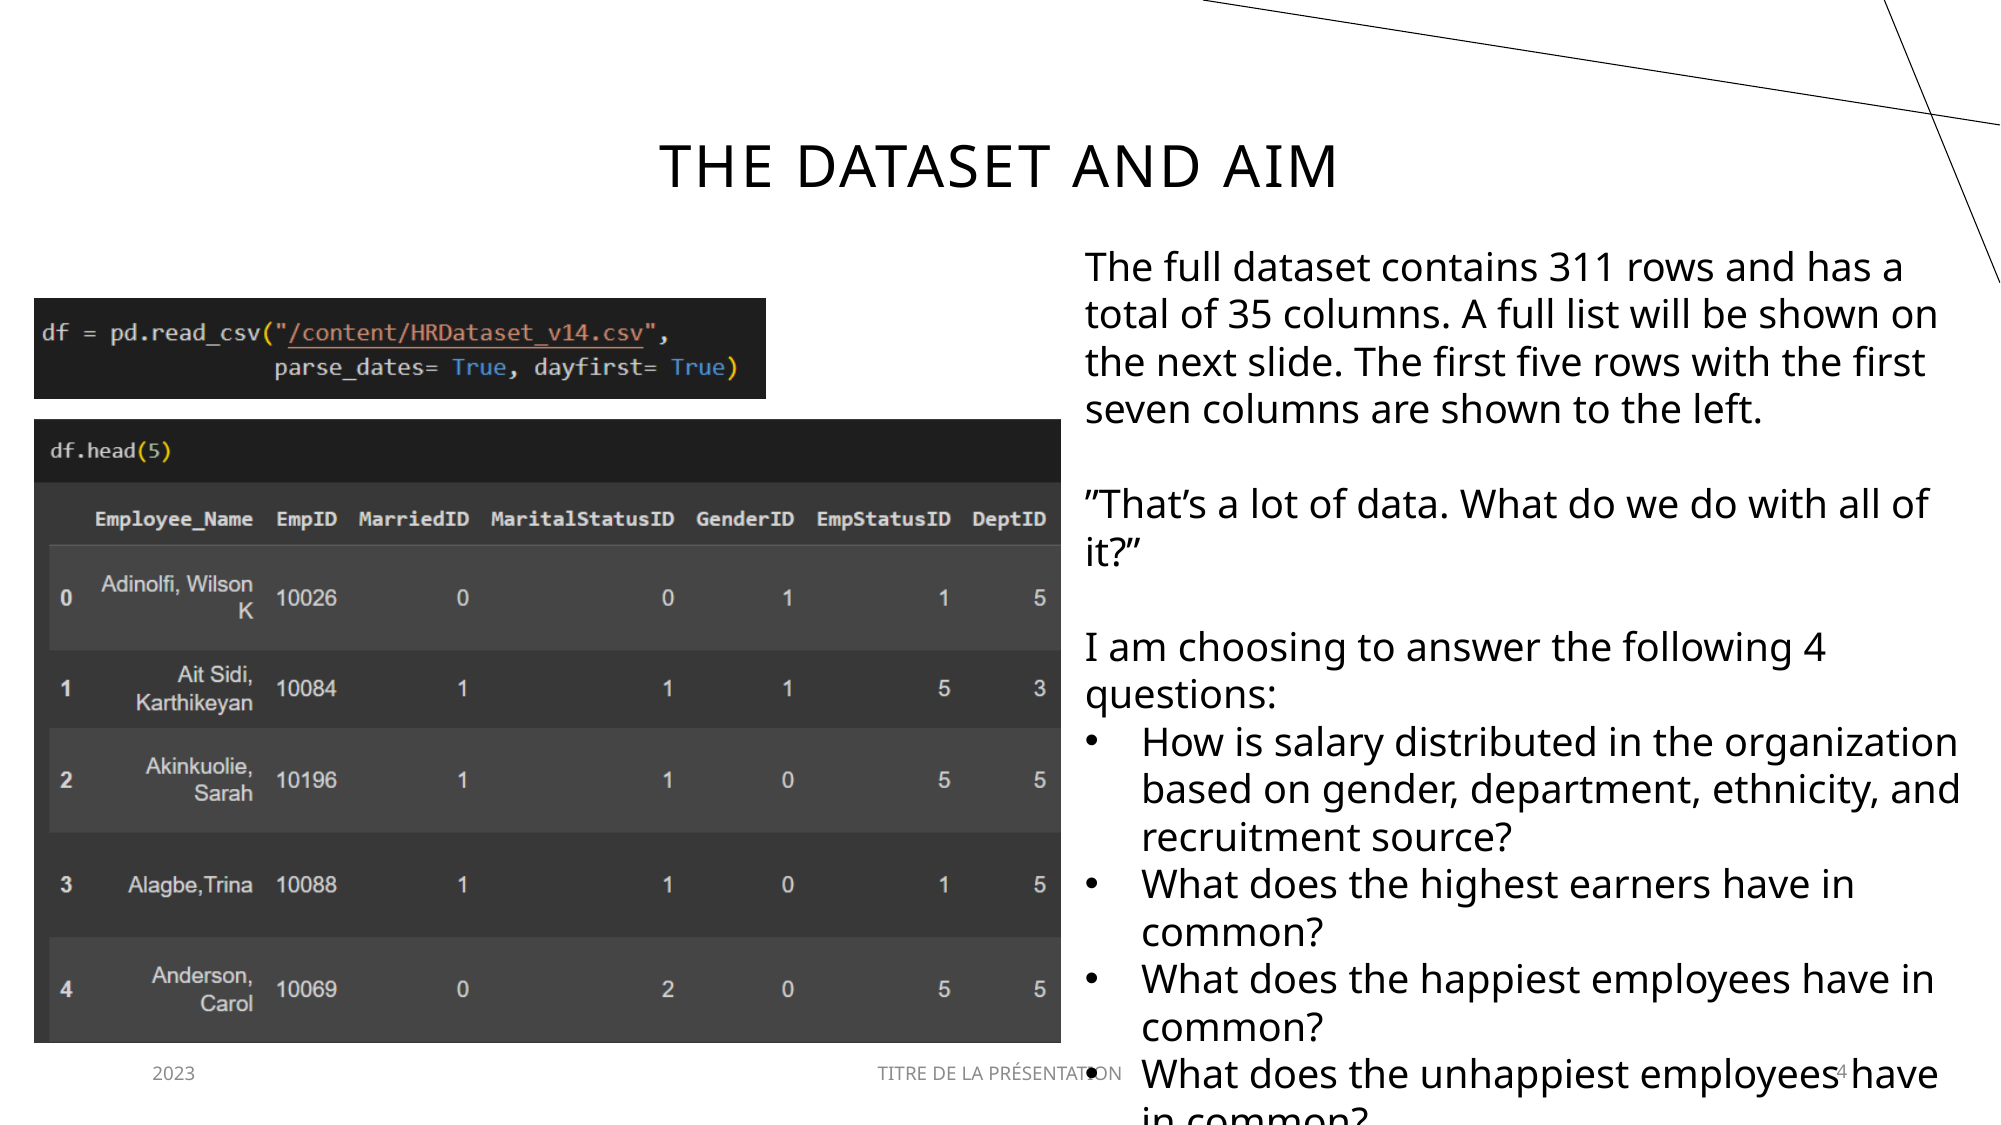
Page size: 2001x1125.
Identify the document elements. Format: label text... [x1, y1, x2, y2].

footer TITRE DE LA PRÉSENTATION [662, 1042, 1069, 1103]
text_box The full dataset contains 311 rows and has a total of 35 columns. A full list will be shown on the next slide. The first five rows with the first seven columns are shown to the left. ”That’s a lot of data. What do we do with all of it?” I am choosing to answer the following 4 questions: How is salary distributed in the organization based on gender, department, ethnicity, and recruitment source? What does the highest earners have in common? What does the happiest employees have in common? What does the unhappiest employees have in common? [1069, 234, 1985, 1125]
slide_number 2023 [137, 1043, 588, 1103]
title The Dataset and aim [137, 59, 1863, 278]
picture [34, 298, 766, 399]
picture [34, 419, 1061, 1043]
